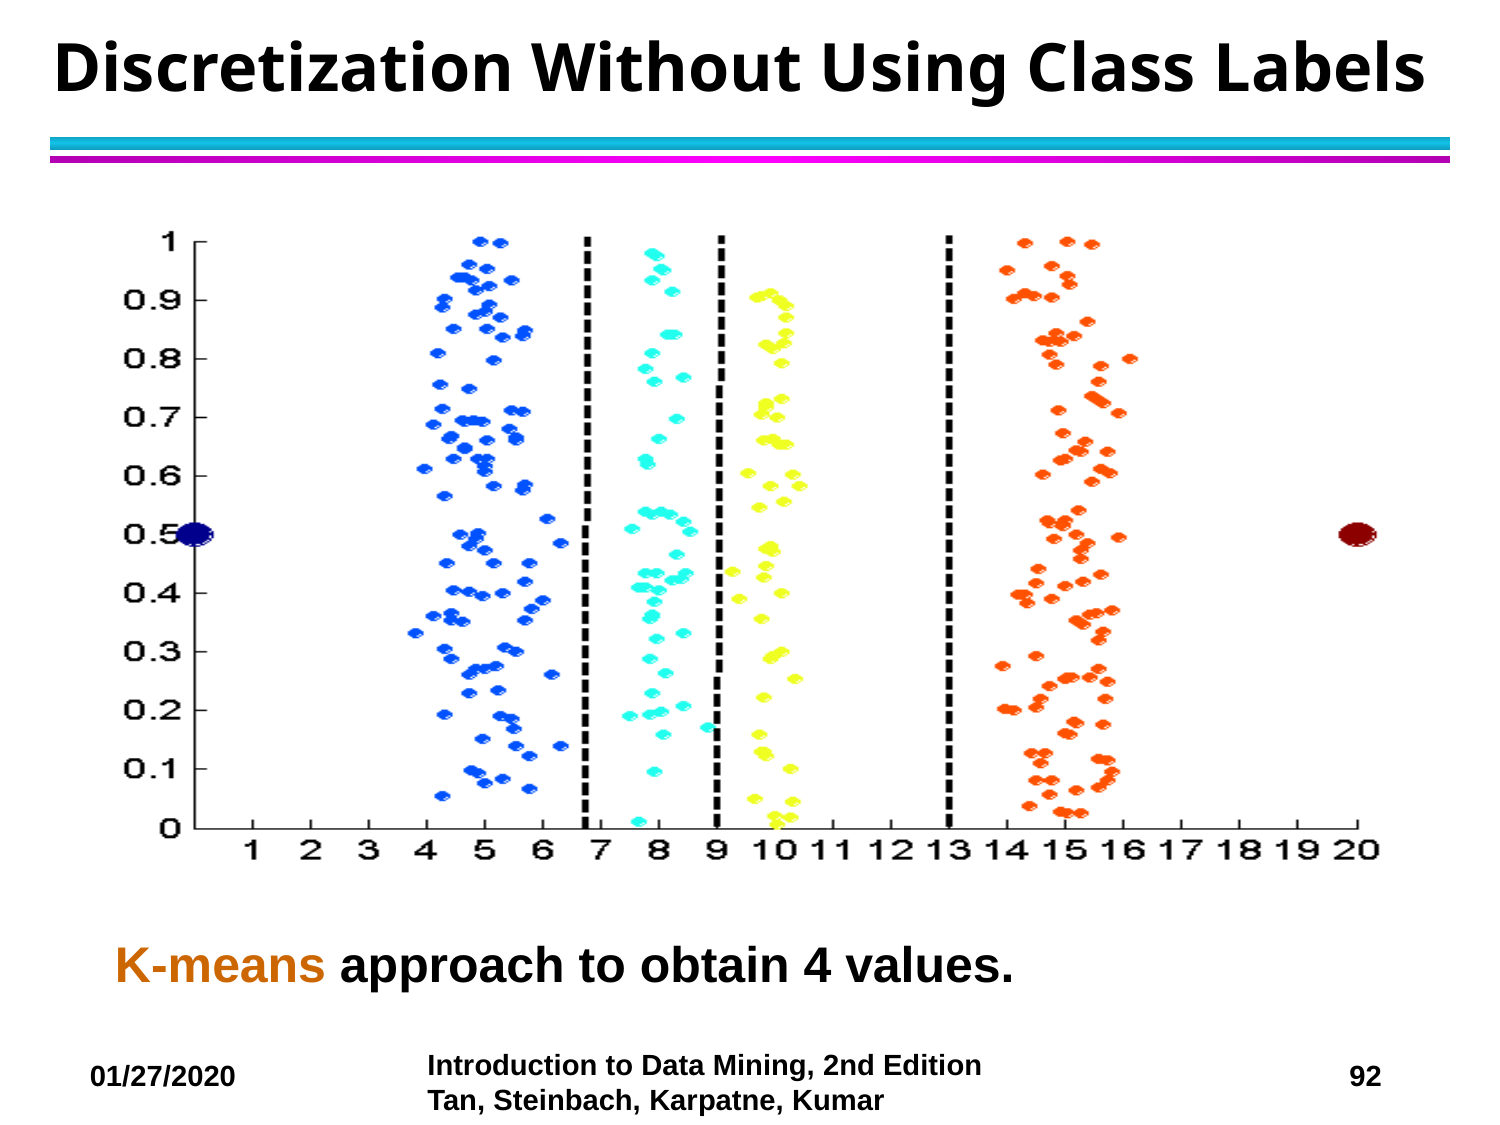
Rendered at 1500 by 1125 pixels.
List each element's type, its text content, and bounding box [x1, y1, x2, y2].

title Discretization Without Using Class Labels [37, 0, 1475, 113]
text_box K-means approach to obtain 4 values. [100, 924, 1438, 1000]
picture [0, 186, 1500, 908]
